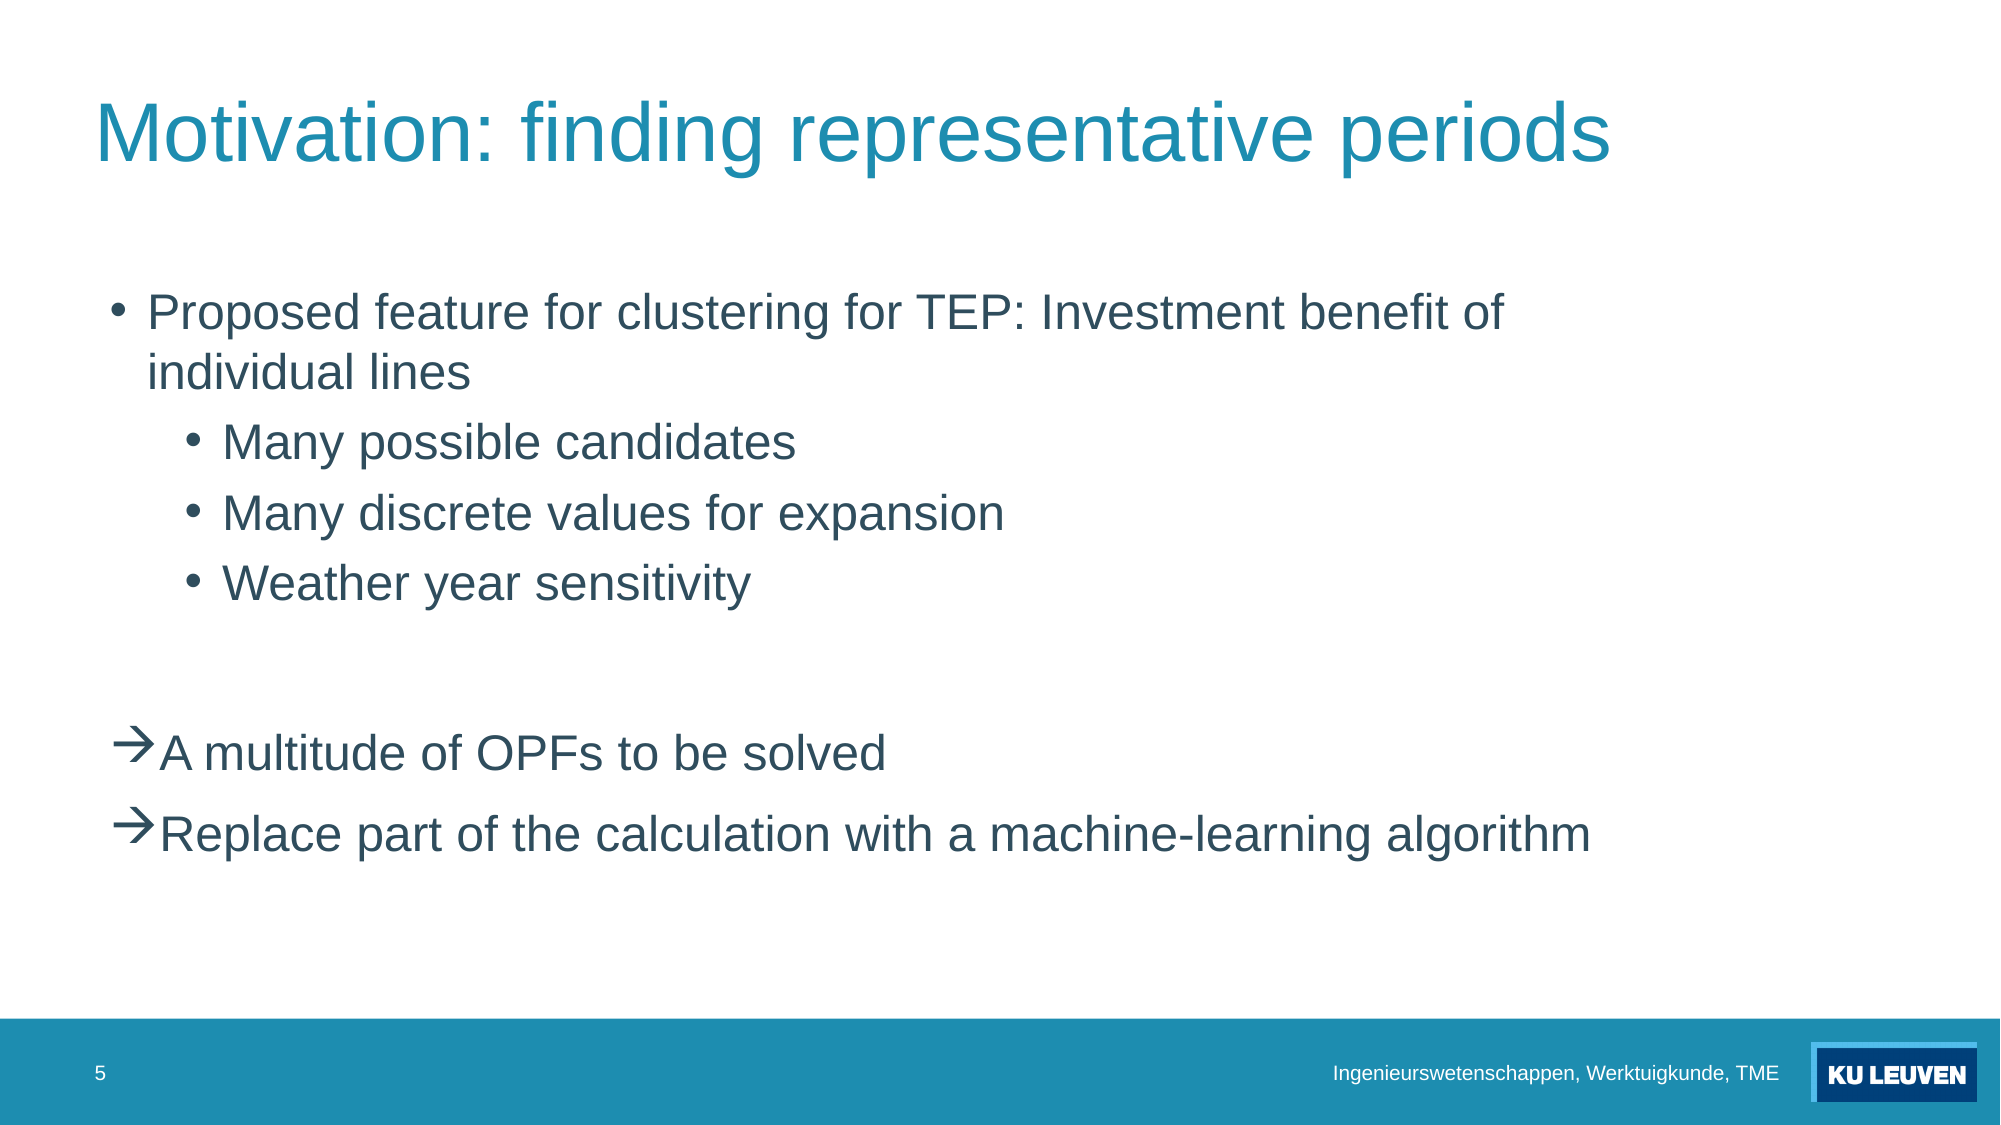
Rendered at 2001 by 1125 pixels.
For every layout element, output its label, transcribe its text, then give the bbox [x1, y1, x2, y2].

slide_number 5 [94, 1018, 201, 1125]
title Motivation: finding representative periods [94, 33, 1906, 223]
footer Ingenieurswetenschappen, Werktuigkunde, TME [989, 1018, 1809, 1125]
picture [1811, 1042, 1977, 1102]
list Proposed feature for clustering for TEP: Investment benefit of individual lines Many possible candidates Many discrete values for expansion Weather year sensitivity A multitude of OPFs to be solved Replace part of the calculation with a machine-learning algorithm [94, 271, 1650, 1004]
